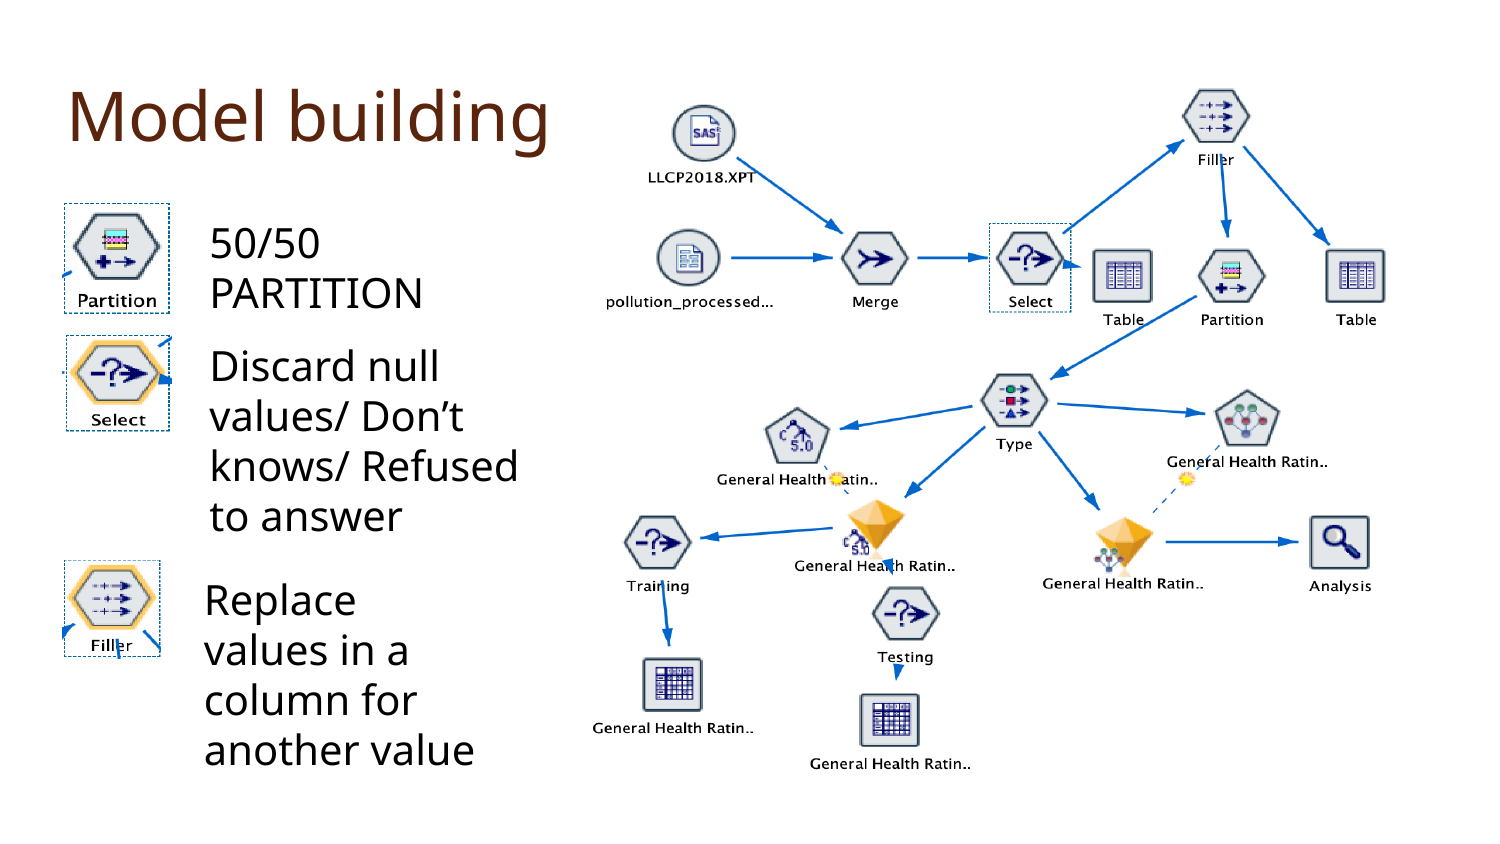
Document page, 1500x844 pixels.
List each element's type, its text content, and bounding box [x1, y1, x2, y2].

picture [62, 201, 172, 316]
text_box Discard null values/ Don’t knows/ Refused to answer [194, 325, 535, 543]
picture [557, 82, 1449, 785]
picture [62, 331, 172, 432]
text_box 50/50 PARTITION [194, 201, 471, 302]
picture [62, 558, 161, 659]
title Model building [51, 67, 1449, 167]
text_box Replace values in a column for another value [189, 558, 494, 736]
